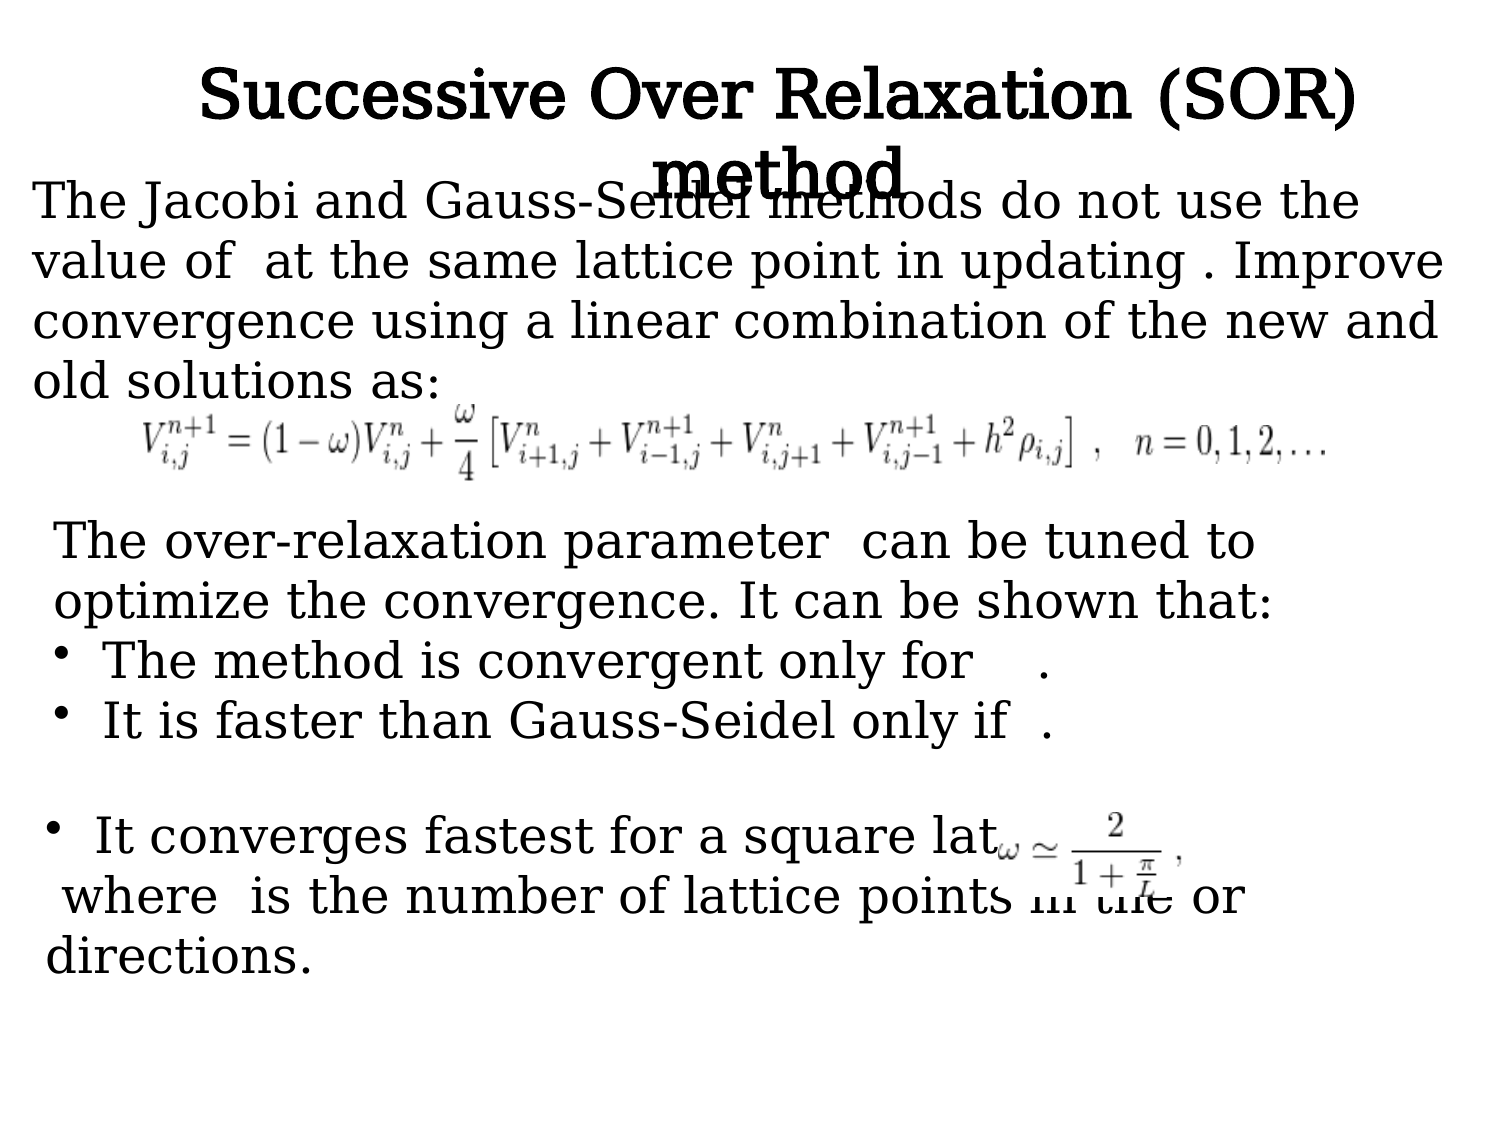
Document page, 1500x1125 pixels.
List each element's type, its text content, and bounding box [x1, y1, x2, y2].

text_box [143, 404, 1325, 483]
picture [997, 812, 1183, 897]
text_box Successive Over Relaxation (SOR) method [147, 43, 1412, 218]
